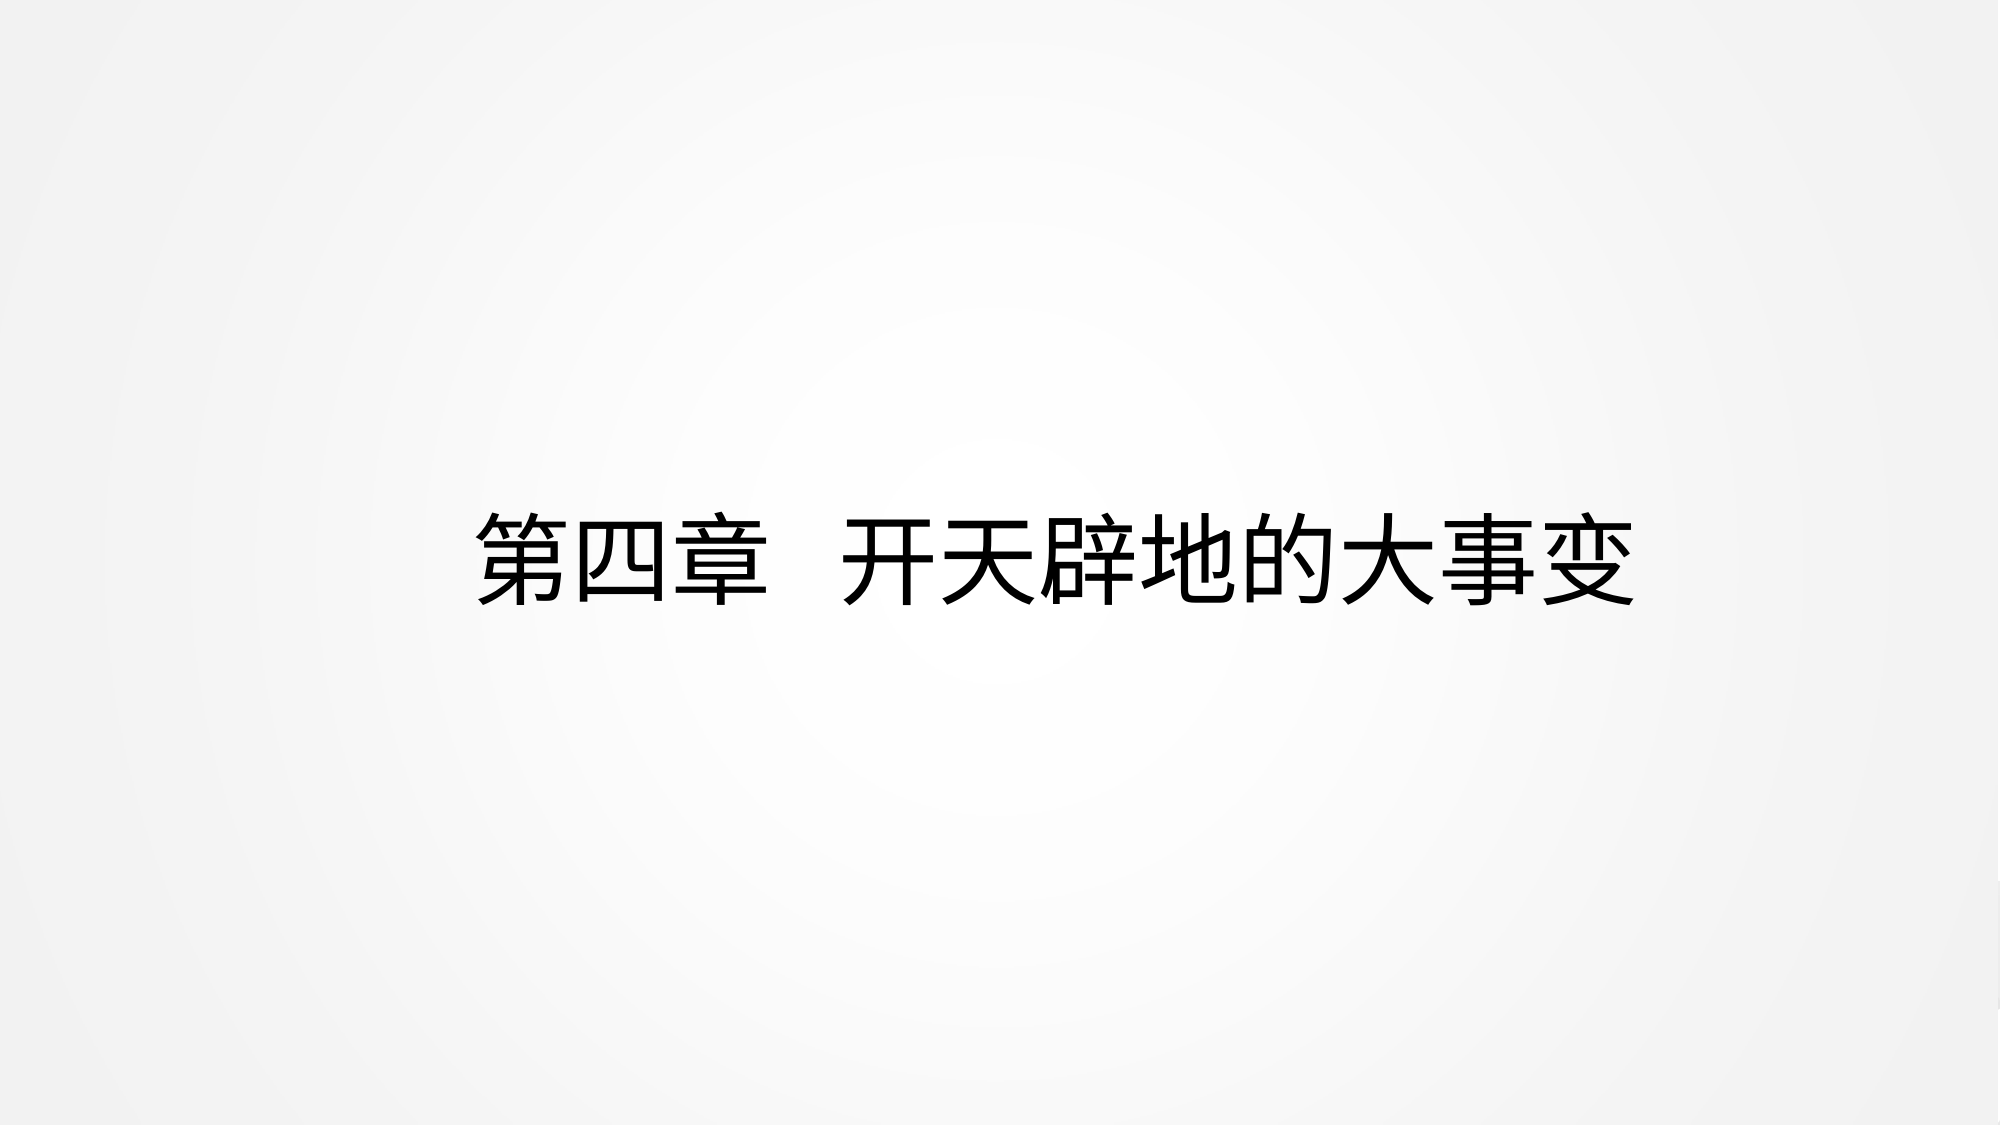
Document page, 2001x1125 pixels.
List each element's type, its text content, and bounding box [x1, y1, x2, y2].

picture [0, 0, 2000, 1125]
text_box 第四章 开天辟地的大事变 [333, 489, 1778, 625]
